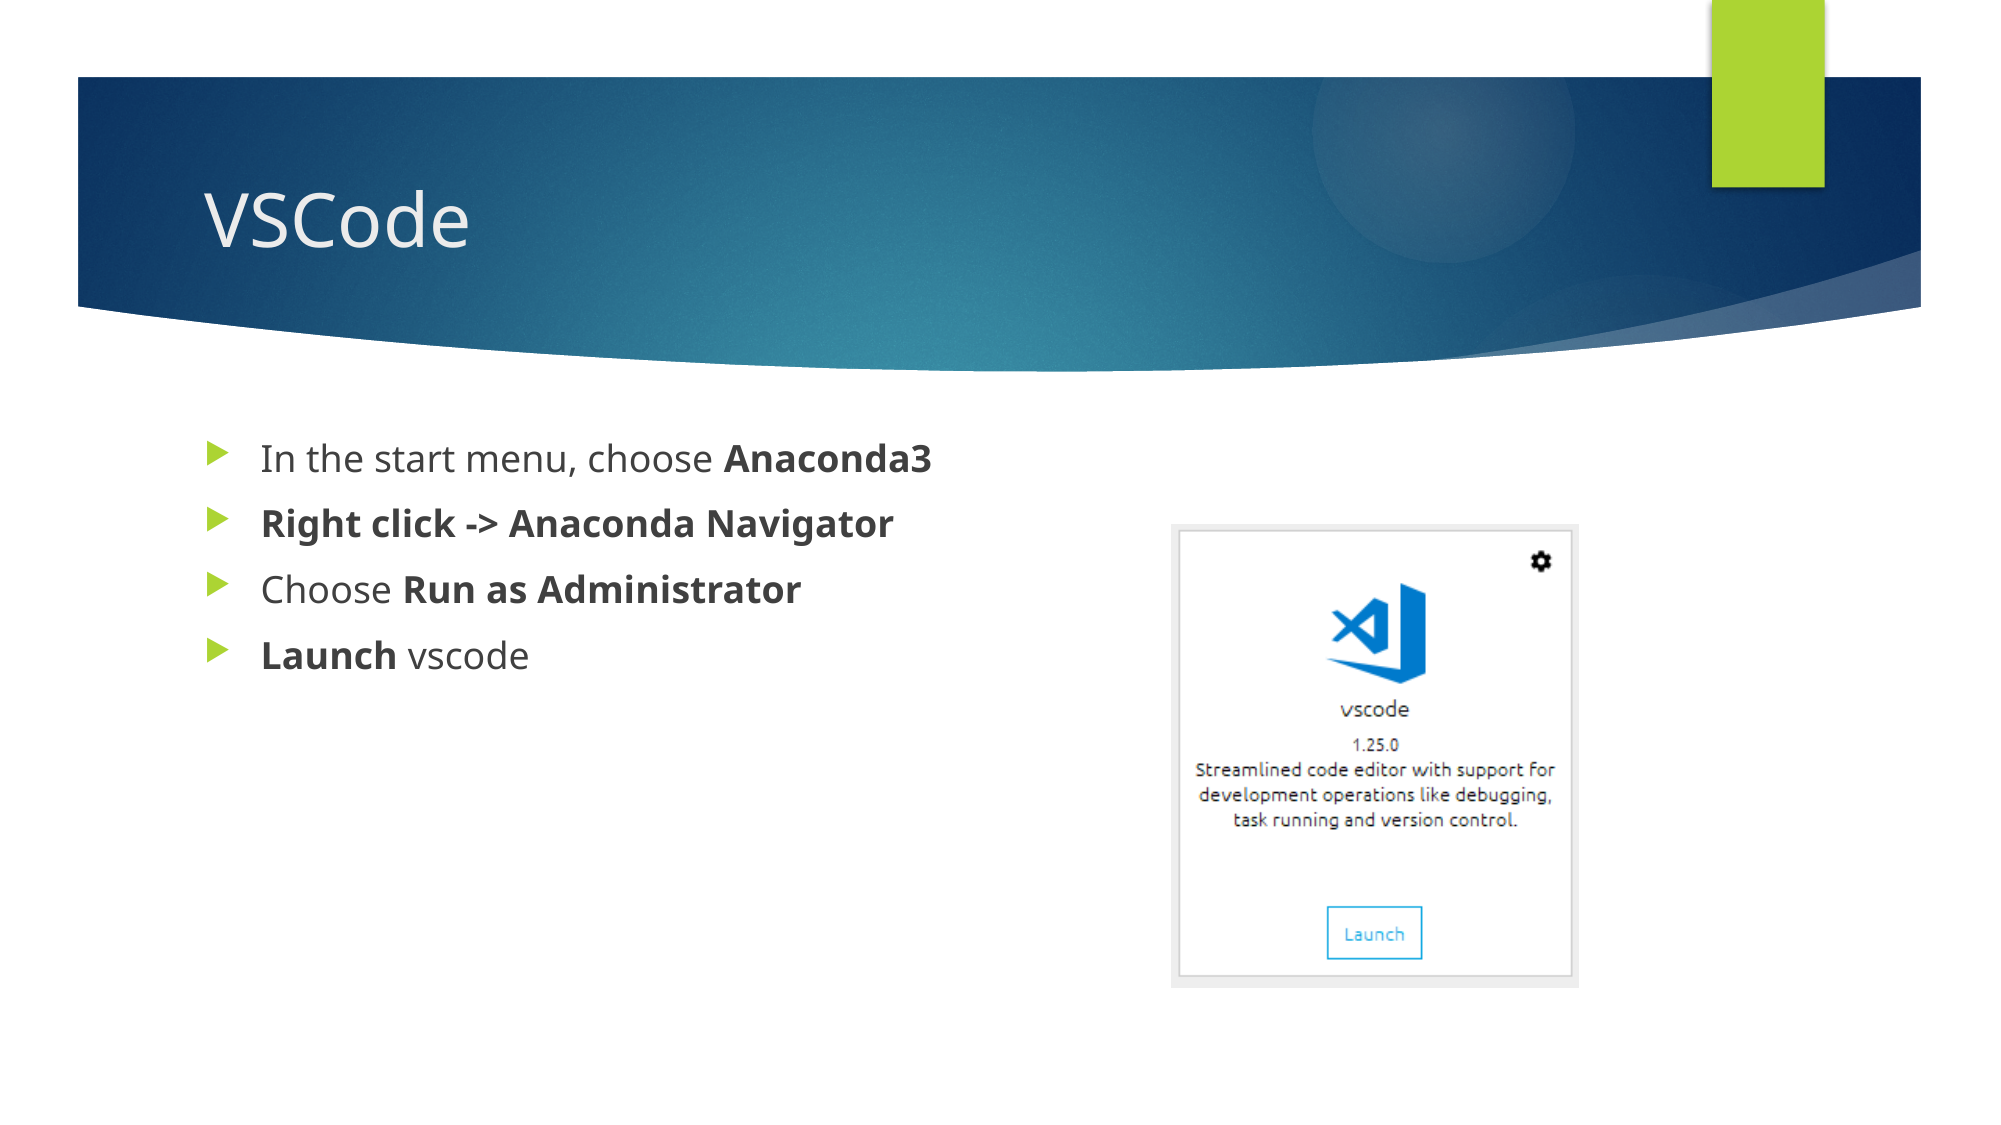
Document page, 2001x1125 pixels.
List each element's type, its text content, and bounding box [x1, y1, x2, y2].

list In the start menu, choose Anaconda3 Right click -> Anaconda Navigator Choose Run as Administrator Launch vscode [189, 427, 1627, 988]
picture [1170, 524, 1580, 988]
title VSCode [189, 159, 1627, 276]
